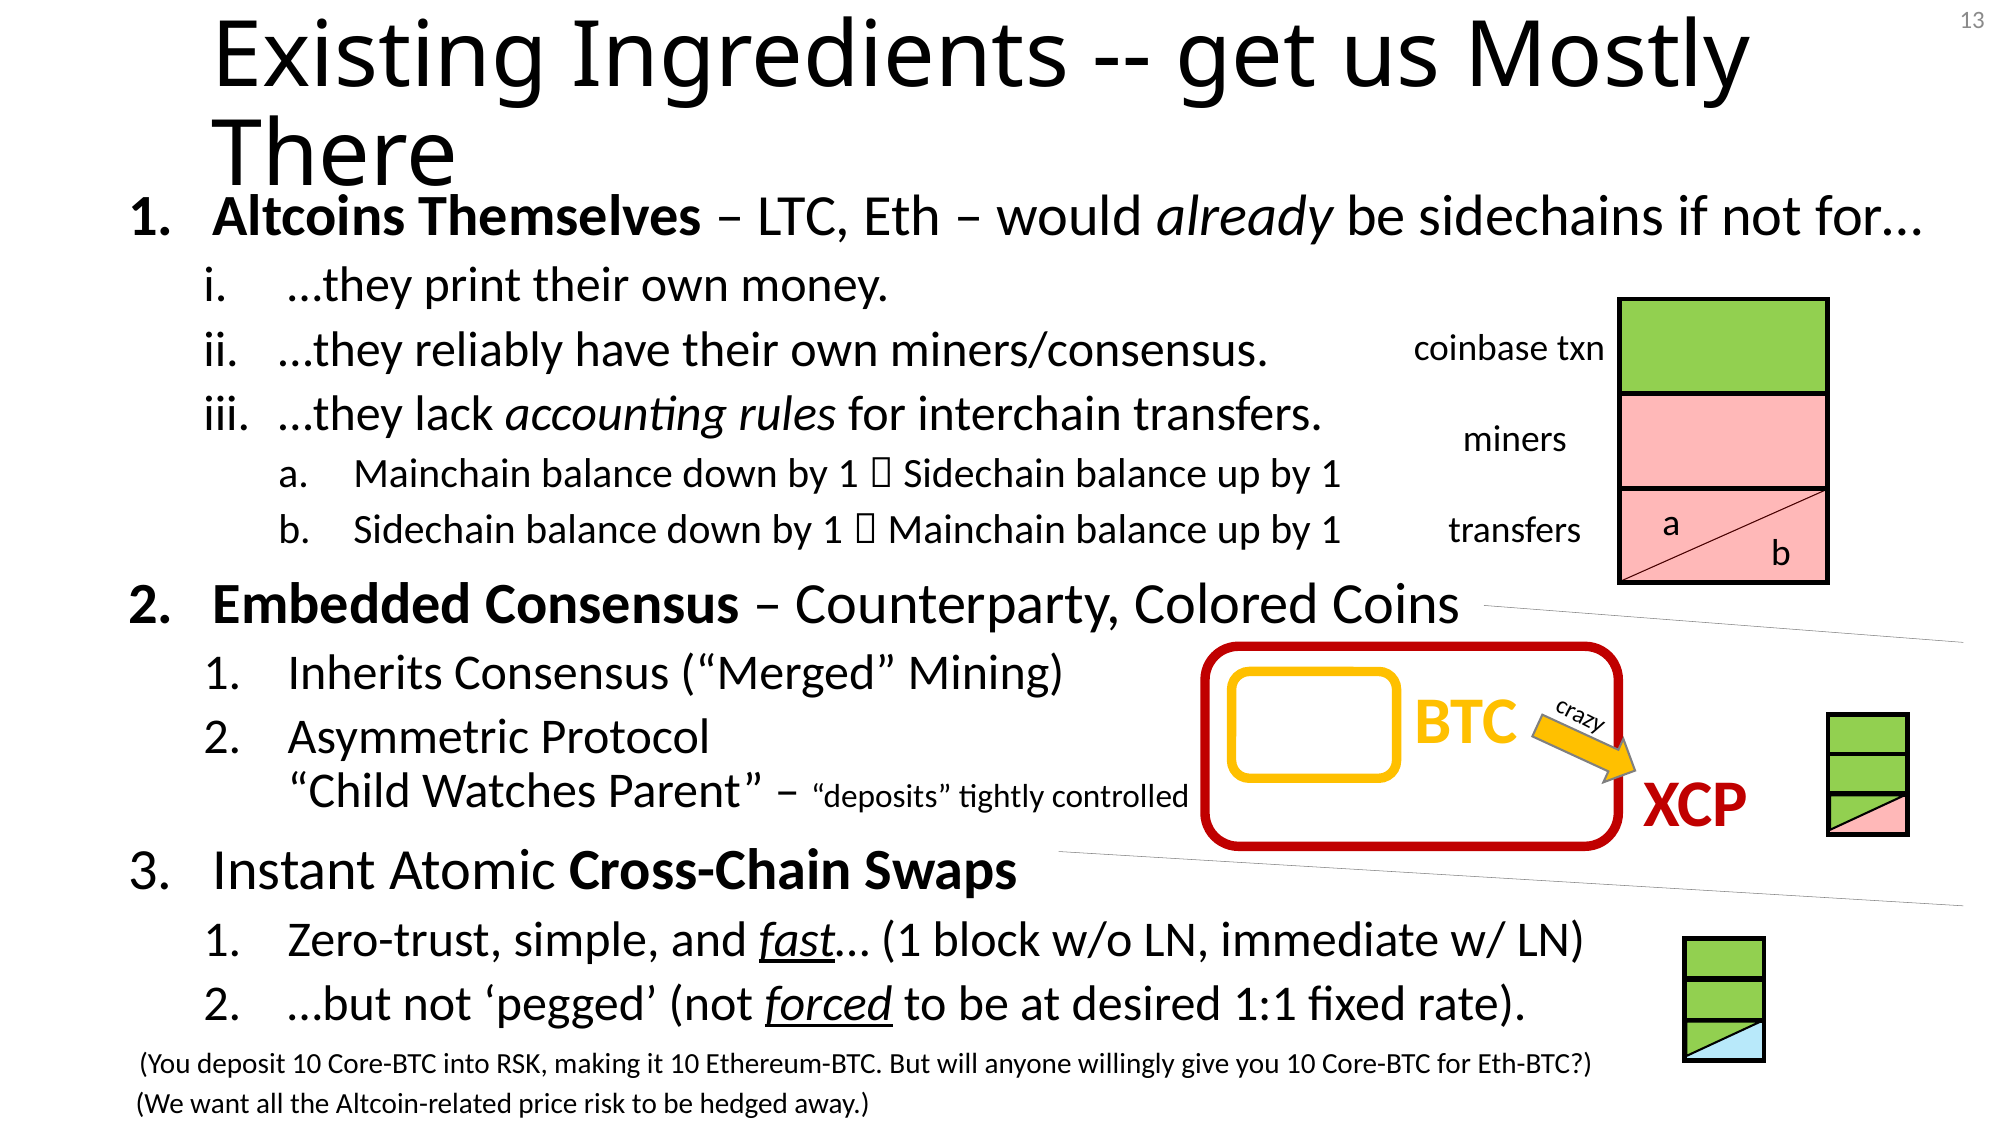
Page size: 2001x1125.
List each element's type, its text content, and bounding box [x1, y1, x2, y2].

text_box (You deposit 10 Core-BTC into RSK, making it 10 Ethereum-BTC. But will anyone willingly give you 10 Core-BTC for Eth-BTC?) [124, 1036, 1609, 1087]
text_box [1827, 795, 1909, 835]
text_box [1683, 937, 1765, 979]
text_box [1683, 979, 1765, 1021]
text_box transfers [1433, 498, 1597, 558]
list Altcoins Themselves – LTC, Eth – would already be sidechains if not for… …they print their own money. …they reliably have their own miners/consensus. …they lack accounting rules for interchain transfers. Mainchain balance down by 1  Sidechain balance up by 1 Sidechain balance down by 1  Mainchain balance up by 1 Embedded Consensus – Counterparty, Colored Coins Inherits Consensus (“Merged” Mining) Asymmetric Protocol “Child Watches Parent” – “deposits” tightly controlled Instant Atomic Cross-Chain Swaps Zero-trust, simple, and fast… (1 block w/o LN, immediate w/ LN) …but not ‘pegged’ (not forced to be at desired 1:1 fixed rate). [113, 177, 1974, 1099]
text_box [1685, 1020, 1762, 1058]
text_box (We want all the Altcoin-related price risk to be hedged away.) [120, 1077, 886, 1125]
text_box [1828, 794, 1905, 832]
text_box BTC [1399, 669, 1533, 764]
text_box [1683, 1021, 1765, 1061]
text_box [1827, 753, 1909, 795]
text_box coinbase txn [1399, 315, 1662, 376]
slide_number 13 [1550, 0, 2000, 49]
text_box [1230, 670, 1398, 780]
text_box [1618, 393, 1829, 487]
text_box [1058, 851, 1964, 906]
text_box miners [1448, 406, 1583, 467]
text_box [1618, 298, 1829, 393]
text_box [1619, 489, 1828, 582]
title Existing Ingredients -- get us Mostly There [196, 0, 1922, 177]
text_box [1827, 713, 1909, 753]
text_box [1530, 718, 1637, 785]
text_box crazy [1535, 675, 1629, 753]
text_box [1483, 605, 1964, 643]
text_box [1203, 645, 1620, 848]
text_box XCP [1628, 752, 1764, 848]
